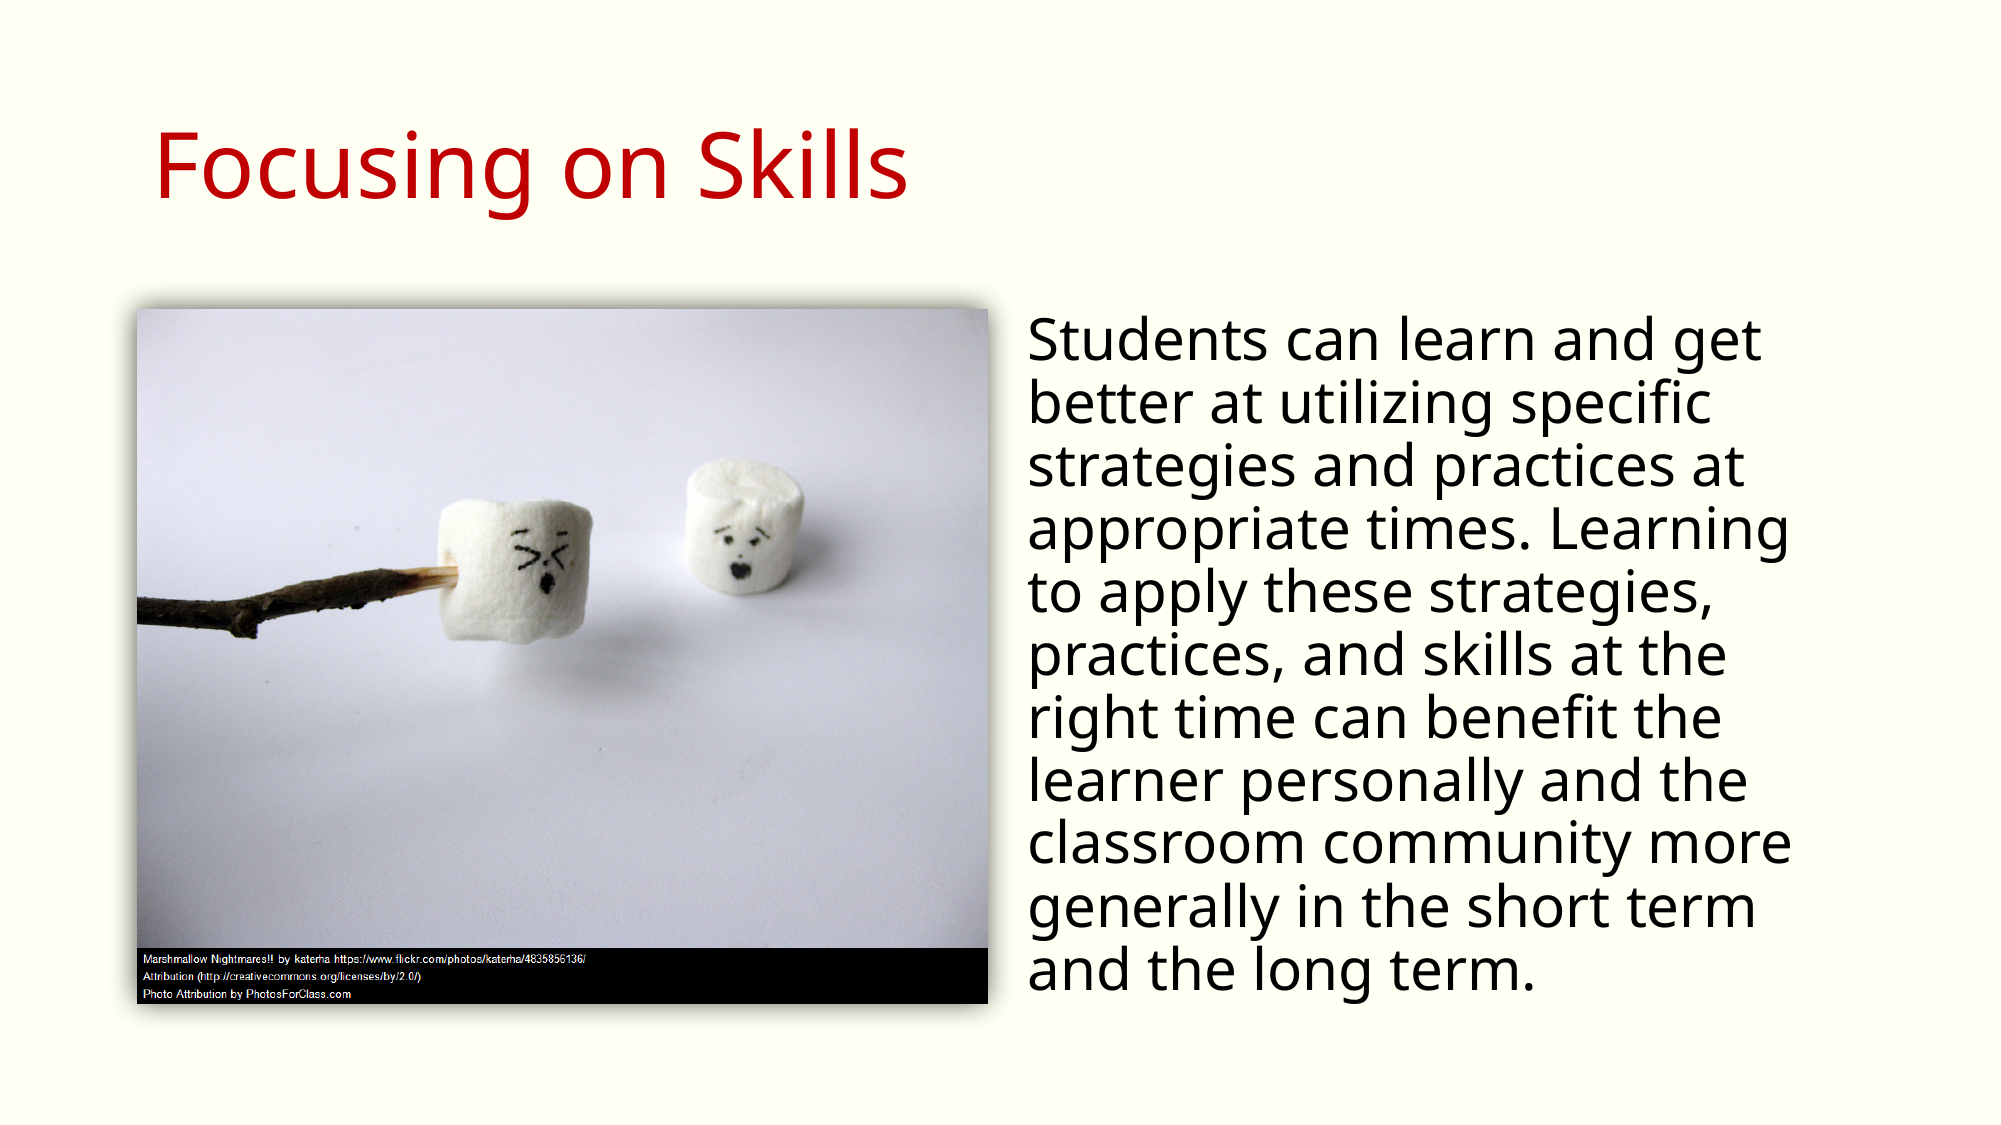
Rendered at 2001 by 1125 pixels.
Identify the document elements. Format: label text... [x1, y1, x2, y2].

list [137, 309, 988, 1004]
title Focusing on Skills [137, 59, 1863, 278]
list Students can learn and get better at utilizing specific strategies and practices at appropriate times. Learning to apply these strategies, practices, and skills at the right time can benefit the learner personally and the classroom community more generally in the short term and the long term. [1012, 299, 1863, 1014]
